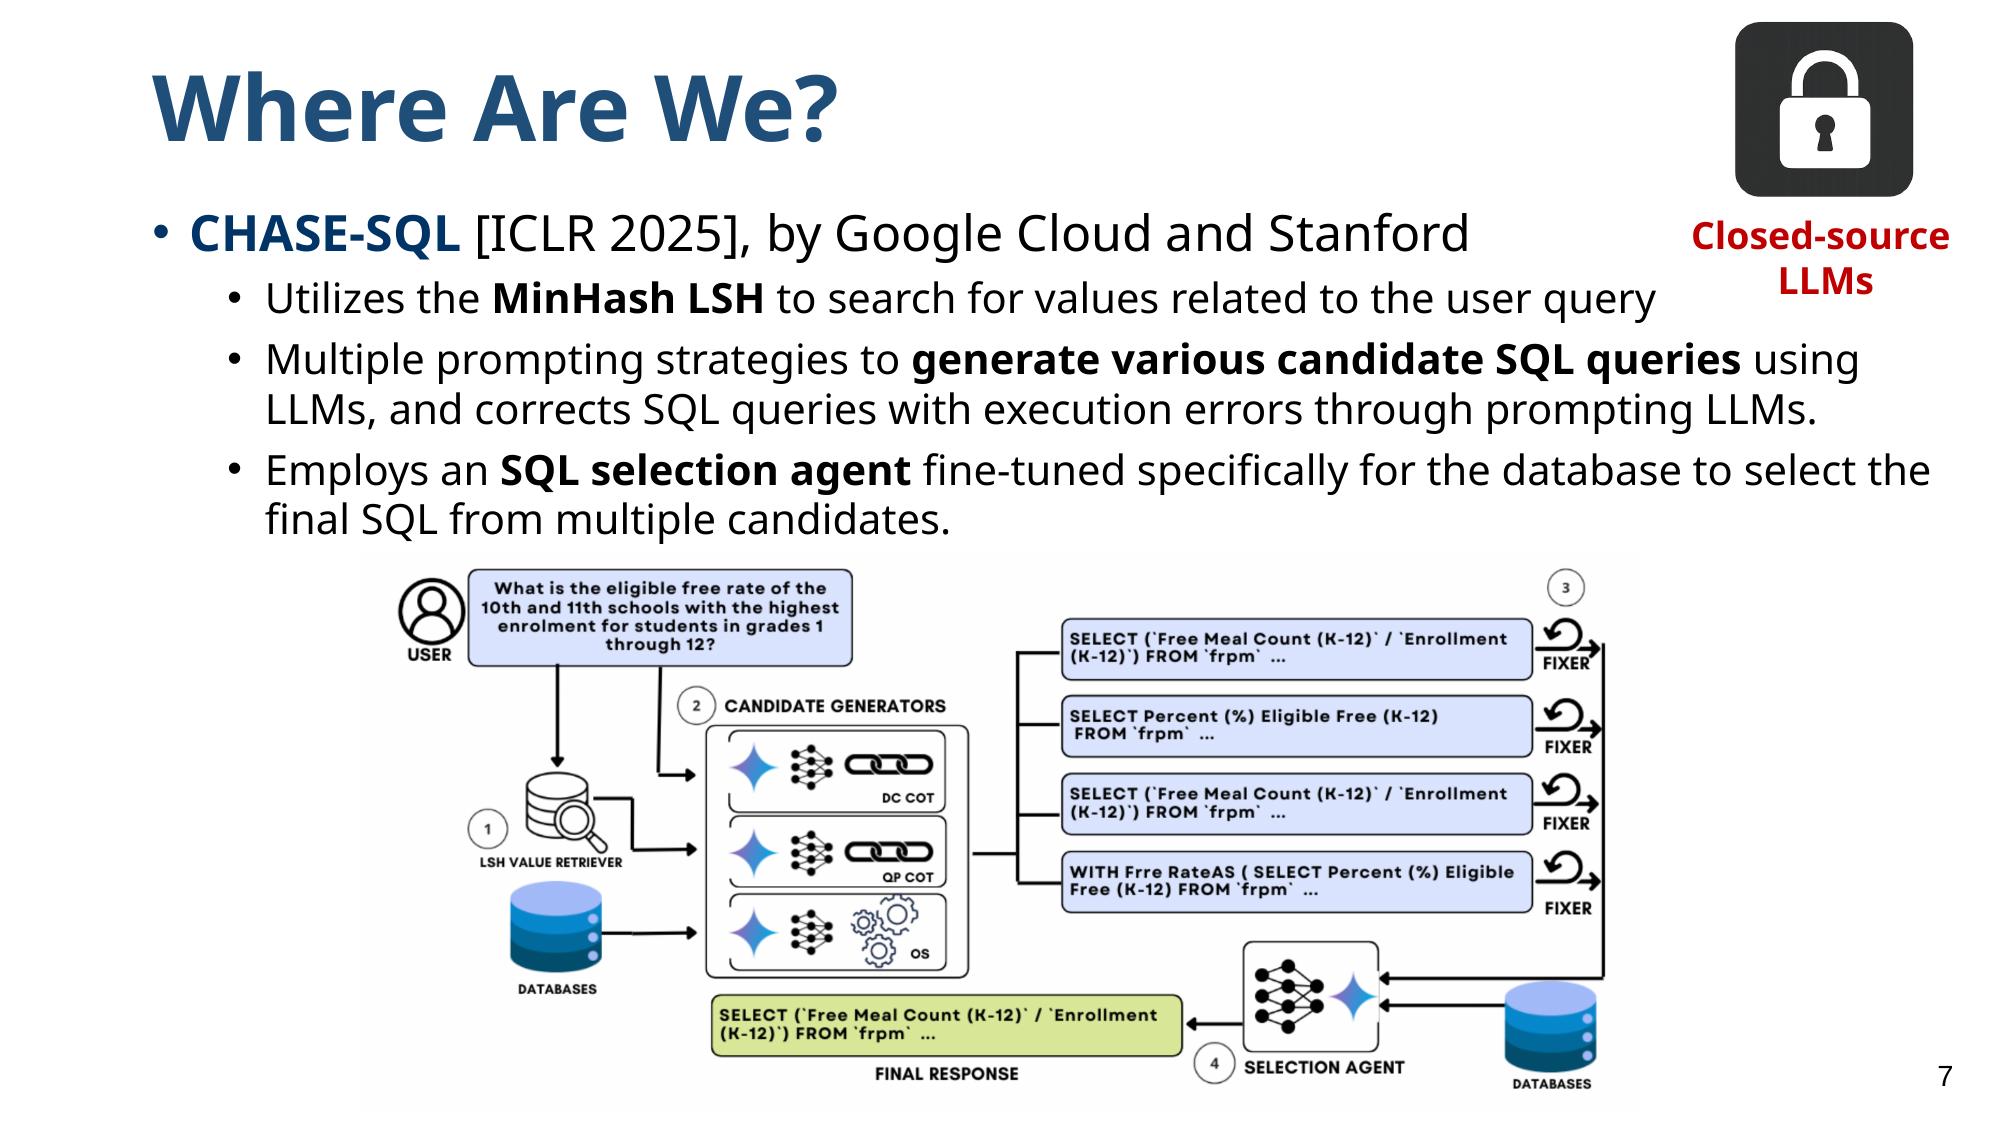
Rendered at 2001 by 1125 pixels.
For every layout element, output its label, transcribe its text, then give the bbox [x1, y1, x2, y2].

picture [1716, 14, 1926, 209]
text_box Closed-source LLMs [1675, 204, 1967, 309]
list CHASE-SQL [ICLR 2025], by Google Cloud and Stanford Utilizes the MinHash LSH to search for values related to the user query Multiple prompting strategies to generate various candidate SQL queries using LLMs, and corrects SQL queries with execution errors through prompting LLMs. Employs an SQL selection agent fine-tuned specifically for the database to select the final SQL from multiple candidates. [137, 194, 1969, 588]
title Where Are We? [137, 3, 1863, 194]
picture [362, 551, 1638, 1111]
slide_number 6 [1638, 1050, 1969, 1111]
